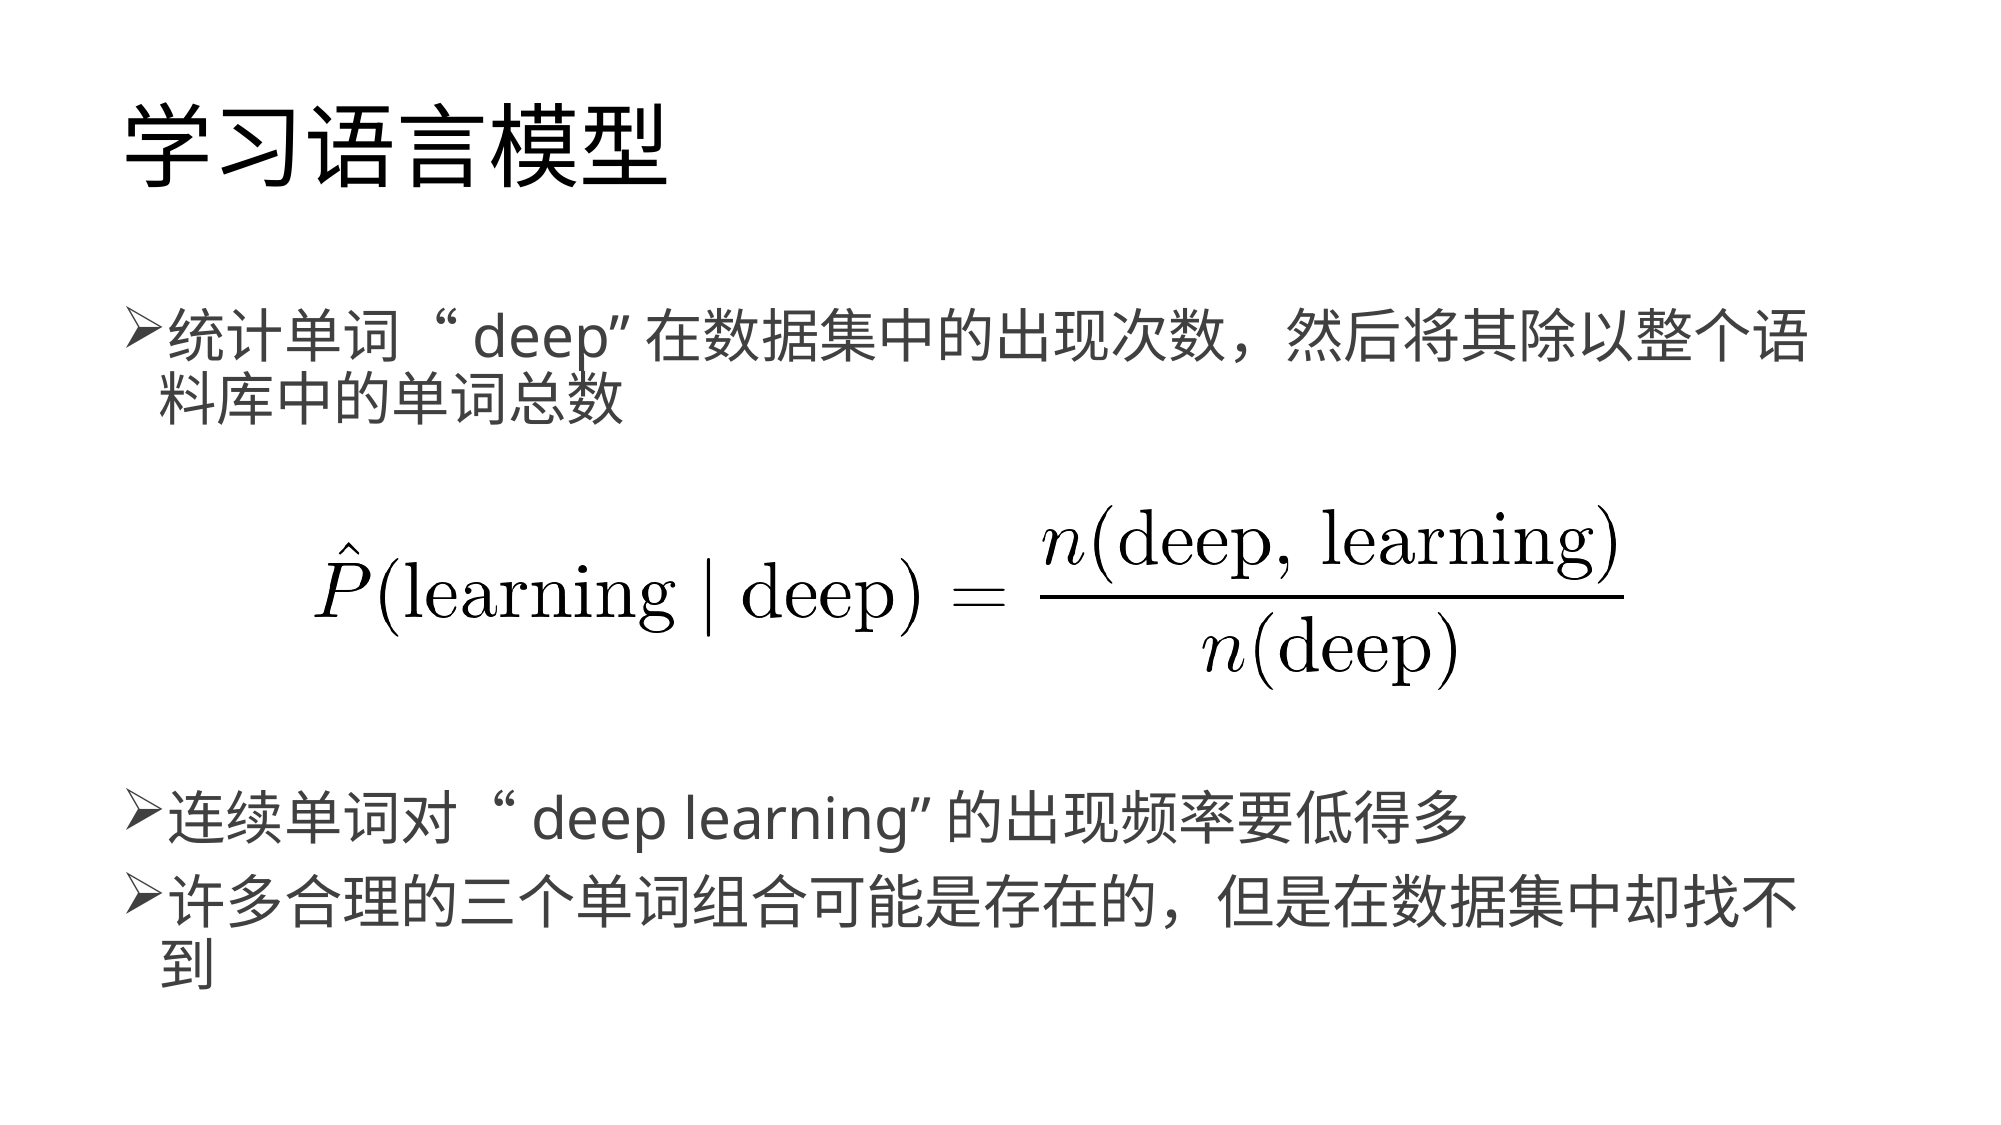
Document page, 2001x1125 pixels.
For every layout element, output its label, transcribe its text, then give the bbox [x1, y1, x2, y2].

picture [314, 505, 1624, 690]
title 学习语言模型 [106, 42, 1832, 260]
list 统计单词“deep”在数据集中的出现次数，然后将其除以整个语料库中的单词总数 连续单词对“deep learning”的出现频率要低得多 许多合理的三个单词组合可能是存在的，但是在数据集中却找不到 [106, 299, 1832, 1014]
